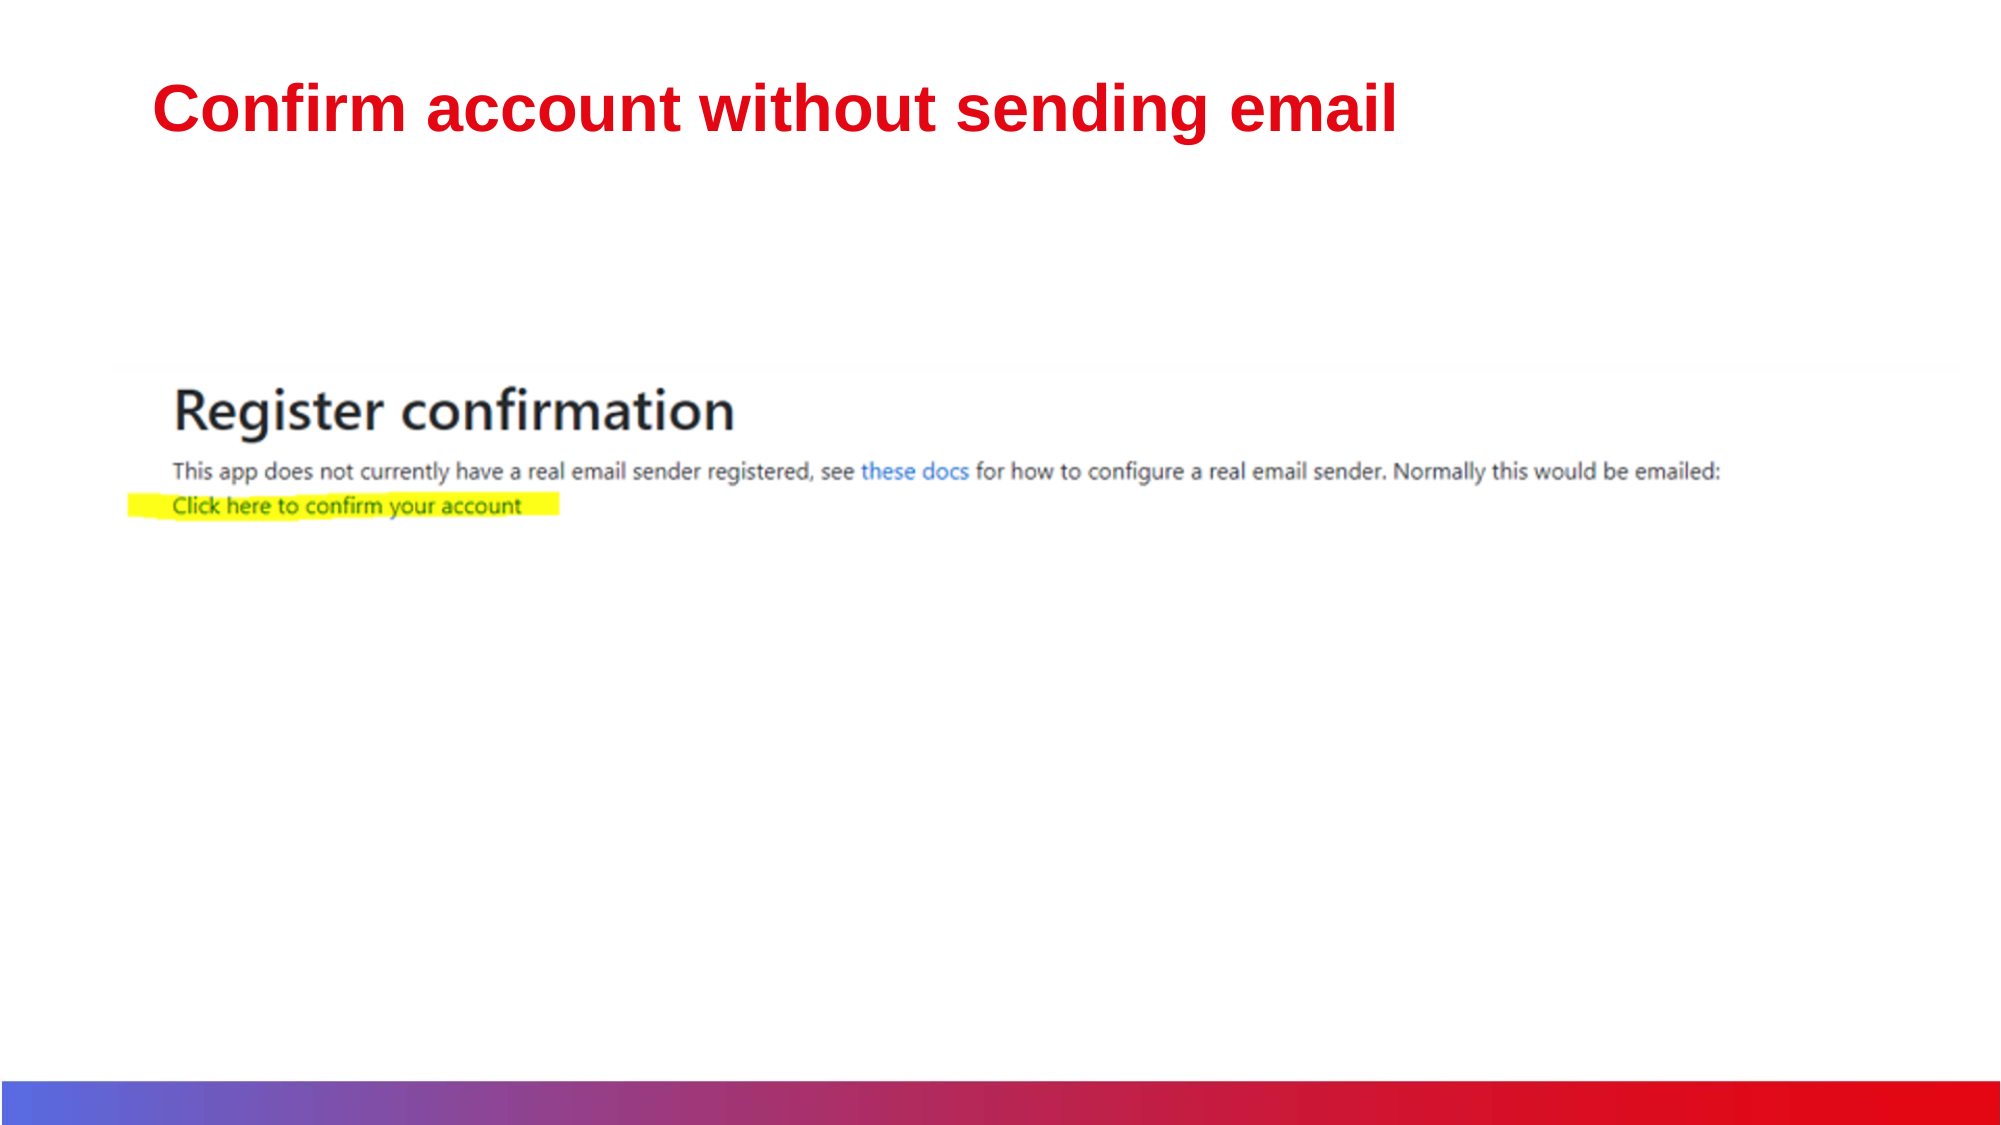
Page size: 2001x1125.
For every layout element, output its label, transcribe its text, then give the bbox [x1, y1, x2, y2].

title Confirm account without sending email [137, 66, 1863, 155]
picture [0, 0, 2001, 1125]
